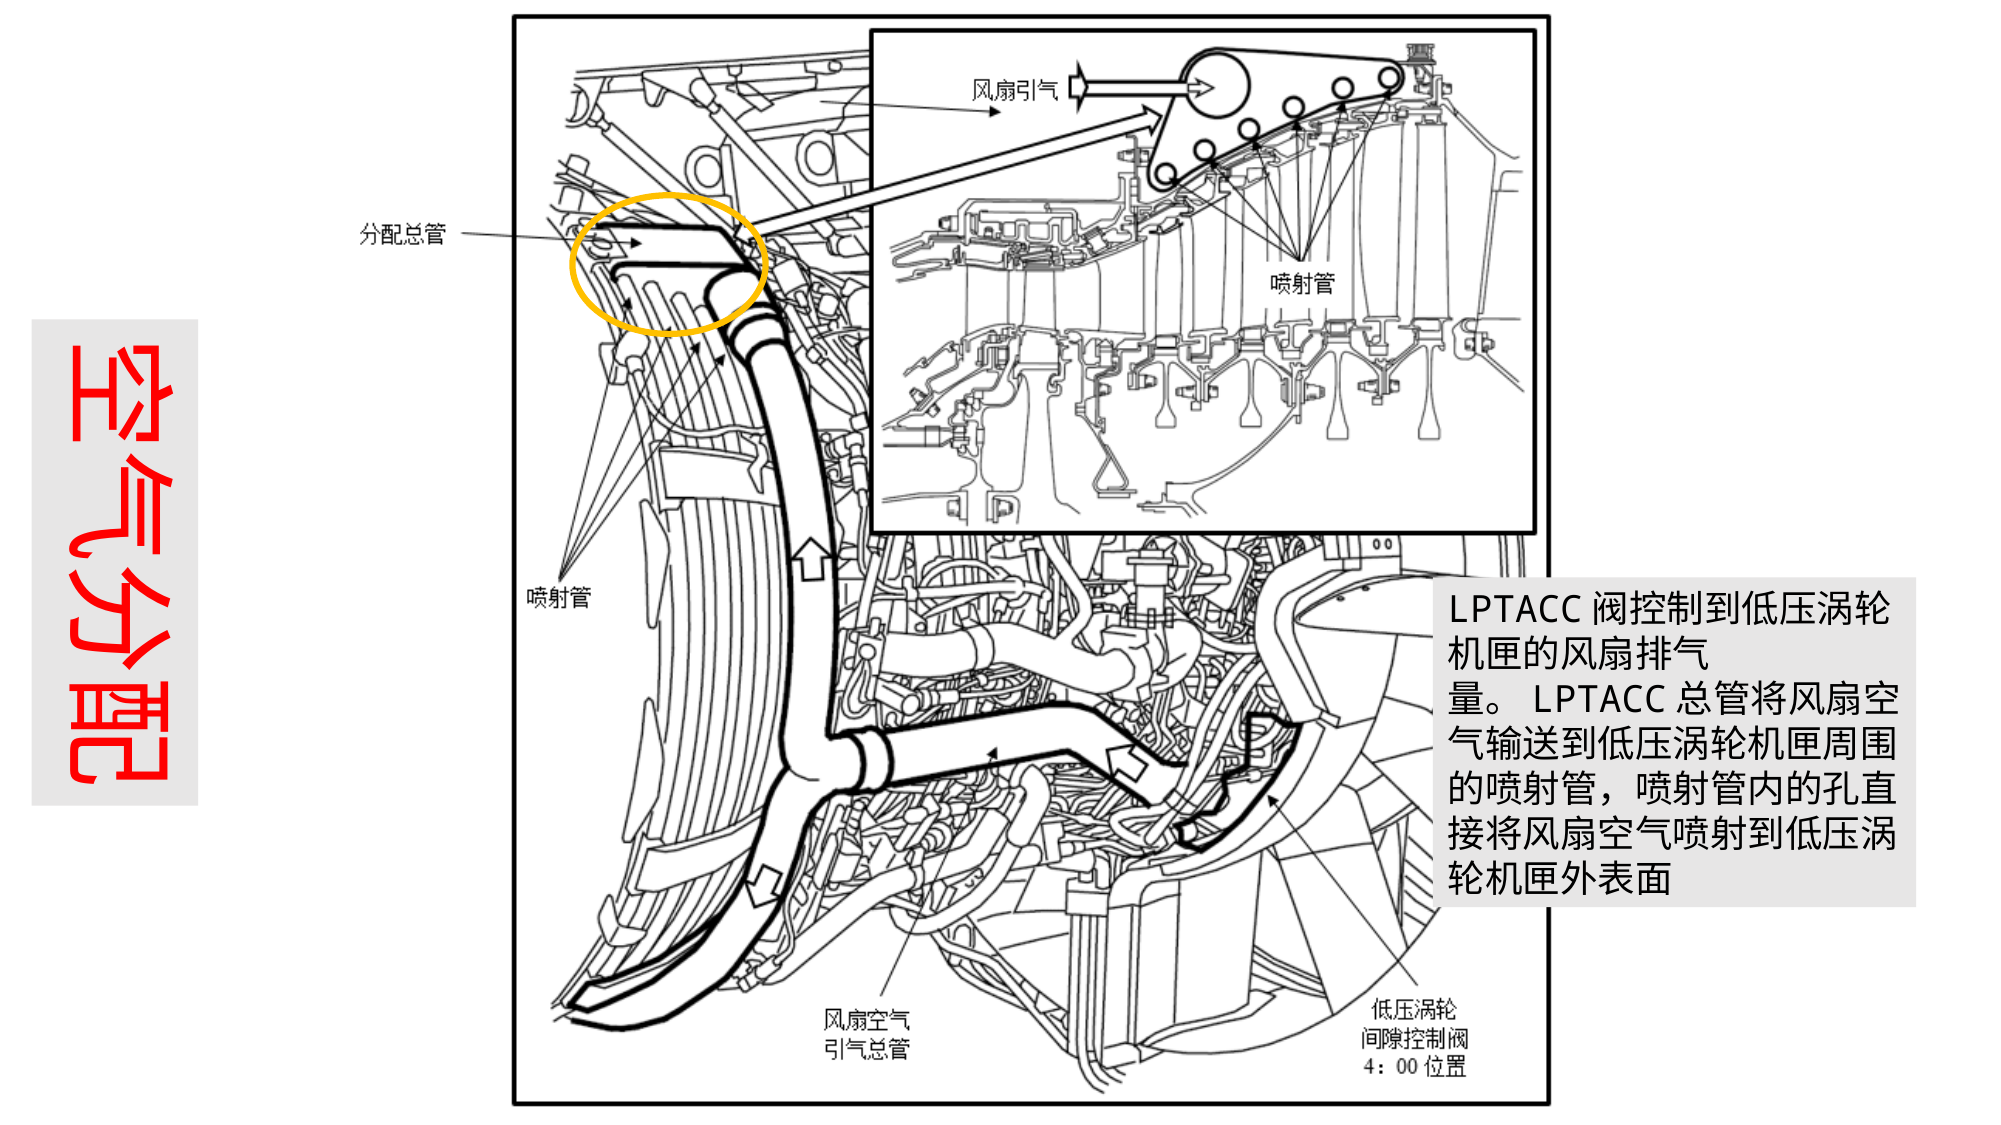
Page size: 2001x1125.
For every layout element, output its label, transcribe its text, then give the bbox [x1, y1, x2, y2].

text_box 空气分配 [31, 319, 199, 806]
picture [325, 0, 1675, 1125]
text_box LPTACC阀控制到低压涡轮机匣的风扇排气量。LPTACC总管将风扇空气输送到低压涡轮机匣周围的喷射管，喷射管内的孔直接将风扇空气喷射到低压涡轮机匣外表面 [1675, 577, 1917, 908]
